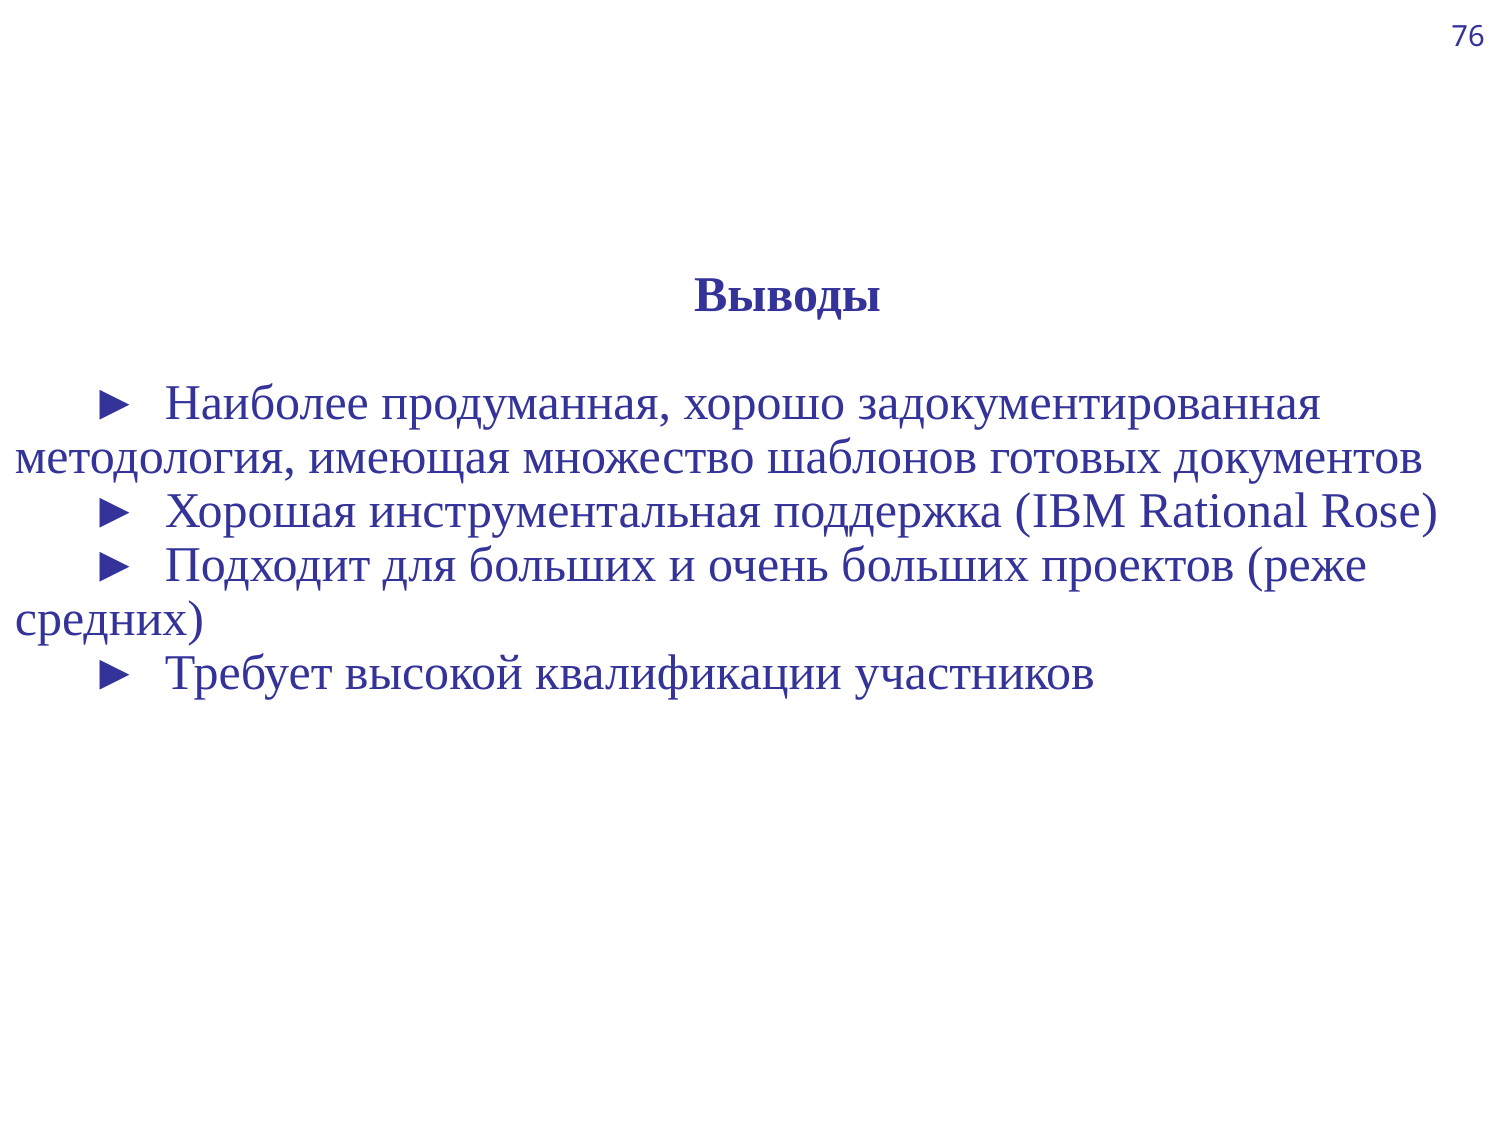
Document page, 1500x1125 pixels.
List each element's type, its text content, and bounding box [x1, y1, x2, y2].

text_box Выводы ► Наиболее продуманная, хорошо задокументированная методология, имеющая множество шаблонов готовых документов ► Хорошая инструментальная поддержка (IBM Rational Rose) ► Подходит для больших и очень больших проектов (реже средних) ► Требует высокой квалификации участников [0, 261, 1500, 708]
slide_number 76 [1299, 0, 1500, 75]
